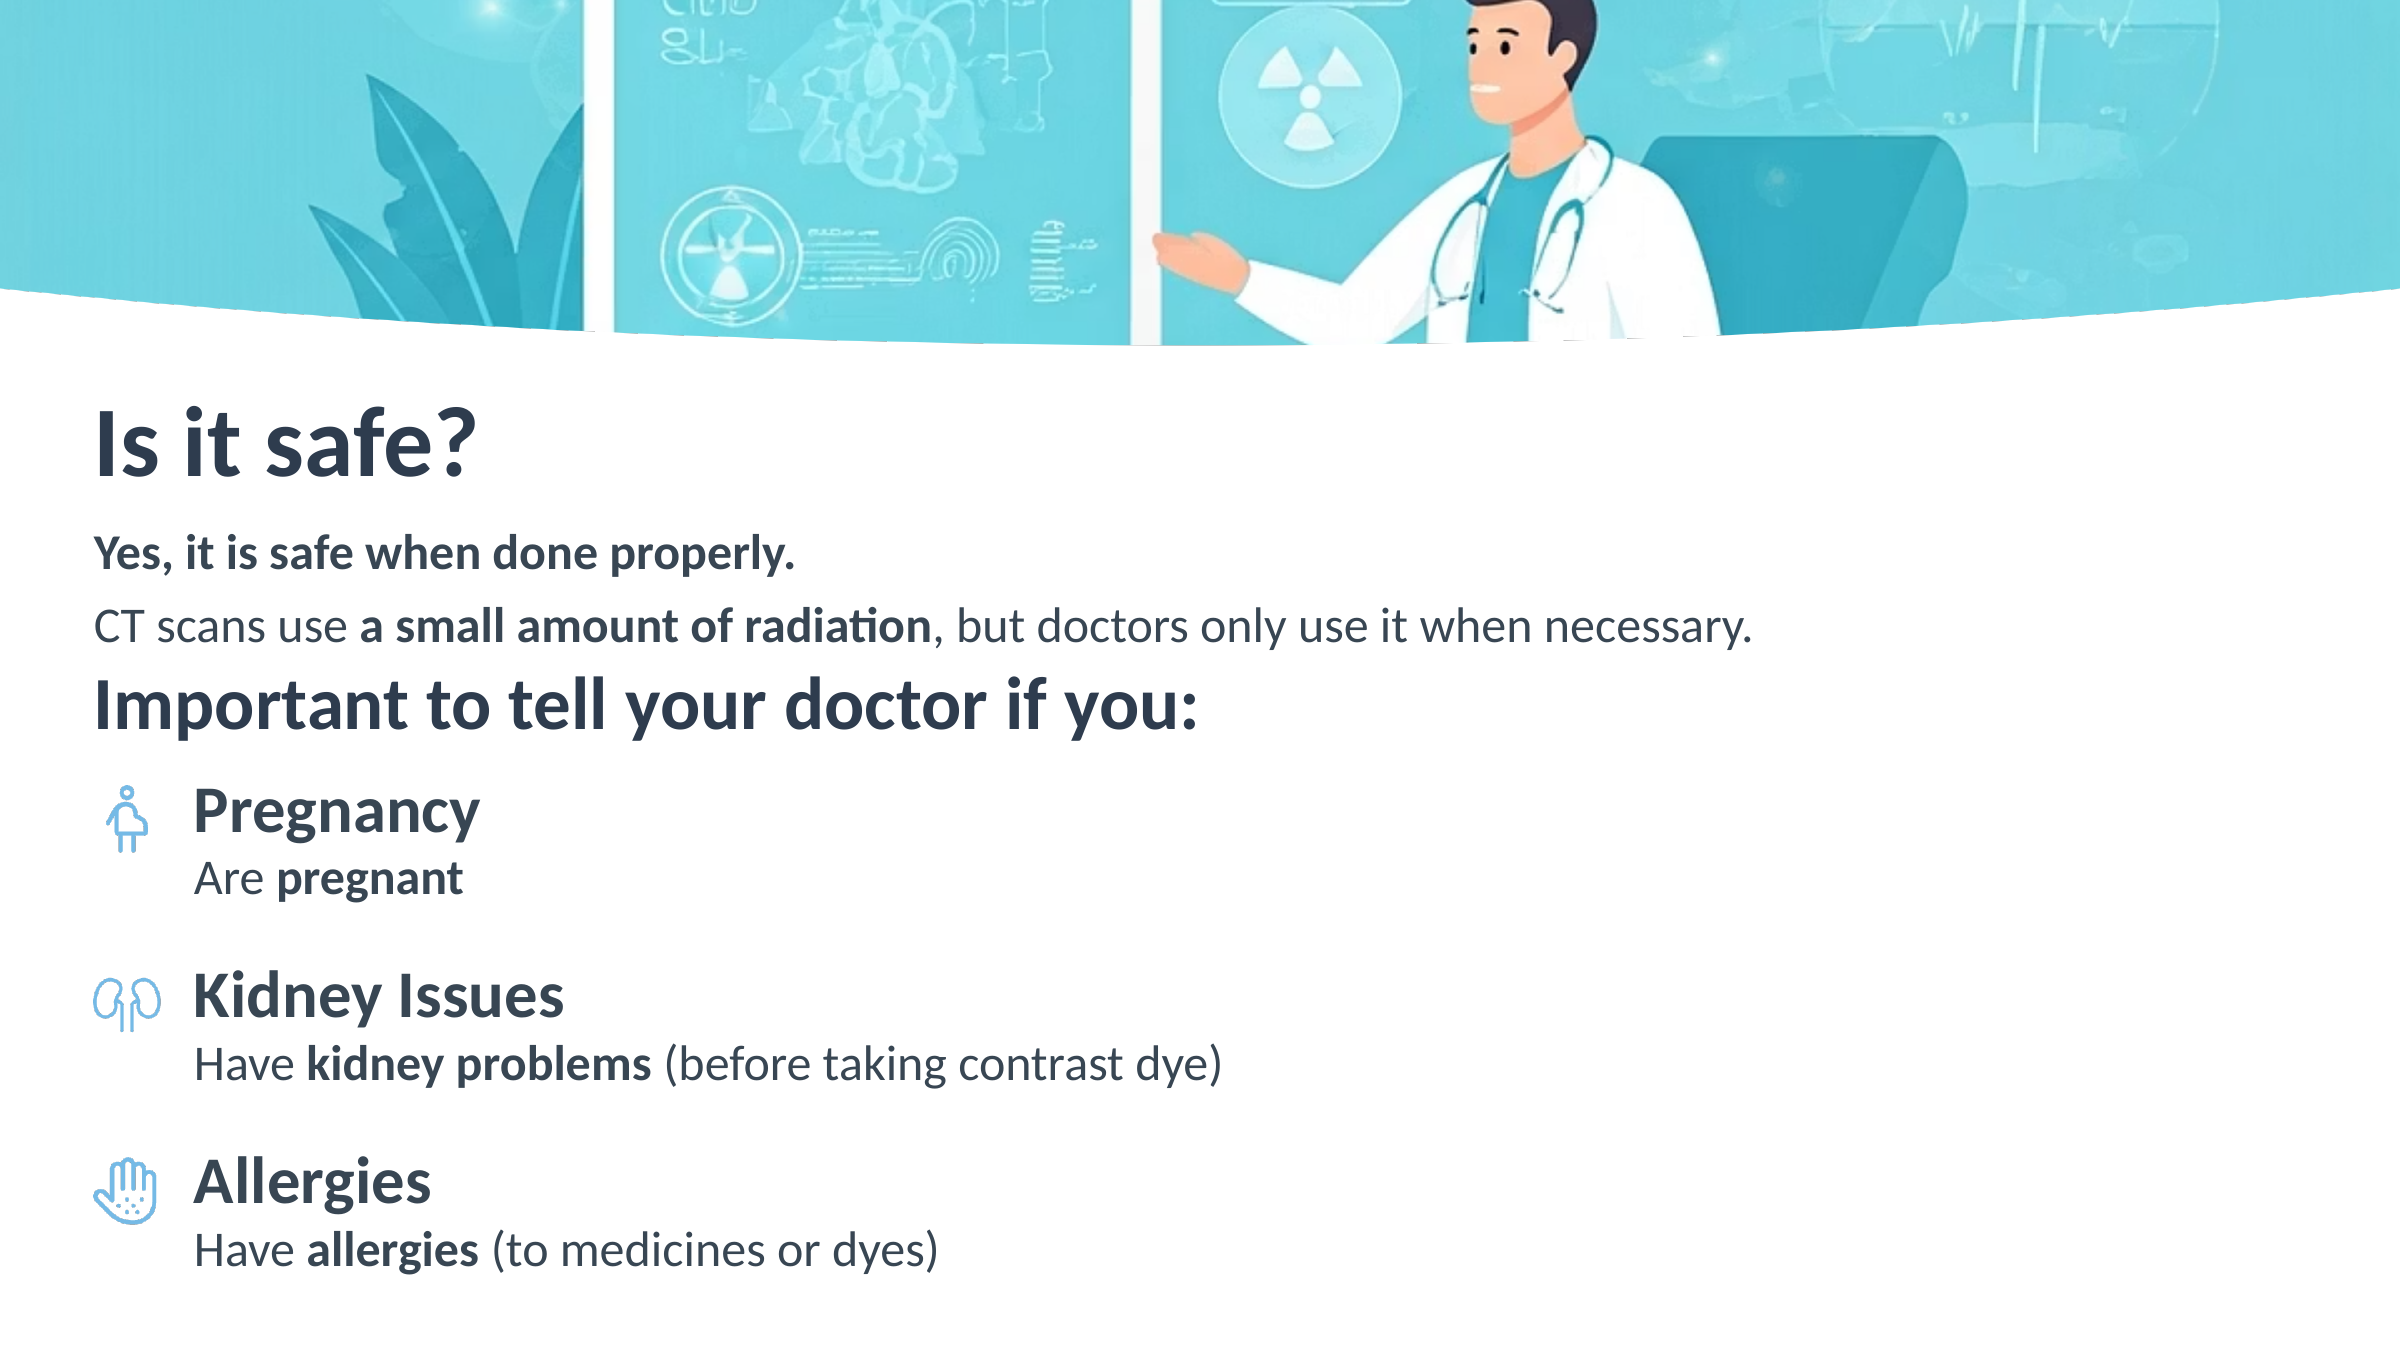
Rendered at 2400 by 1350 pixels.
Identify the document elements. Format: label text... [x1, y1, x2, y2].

text_box Important to tell your doctor if you: [93, 692, 749, 746]
text_box Have kidney problems (before taking contrast dye) [194, 1047, 2307, 1091]
text_box Kidney Issues [194, 987, 547, 1032]
text_box CT scans use a small amount of radiation, but doctors only use it when necessary. [93, 609, 2307, 653]
text_box Are pregnant [194, 861, 2307, 905]
text_box Allergies [194, 1173, 547, 1218]
text_box Yes, it is safe when done properly. [93, 536, 2307, 580]
text_box Have allergies (to medicines or dyes) [194, 1233, 2307, 1277]
picture [93, 971, 161, 1039]
text_box Is it safe? [93, 408, 799, 497]
text_box Pregnancy [194, 801, 547, 846]
picture [93, 1157, 161, 1225]
picture [0, 0, 2400, 352]
picture [93, 785, 161, 853]
